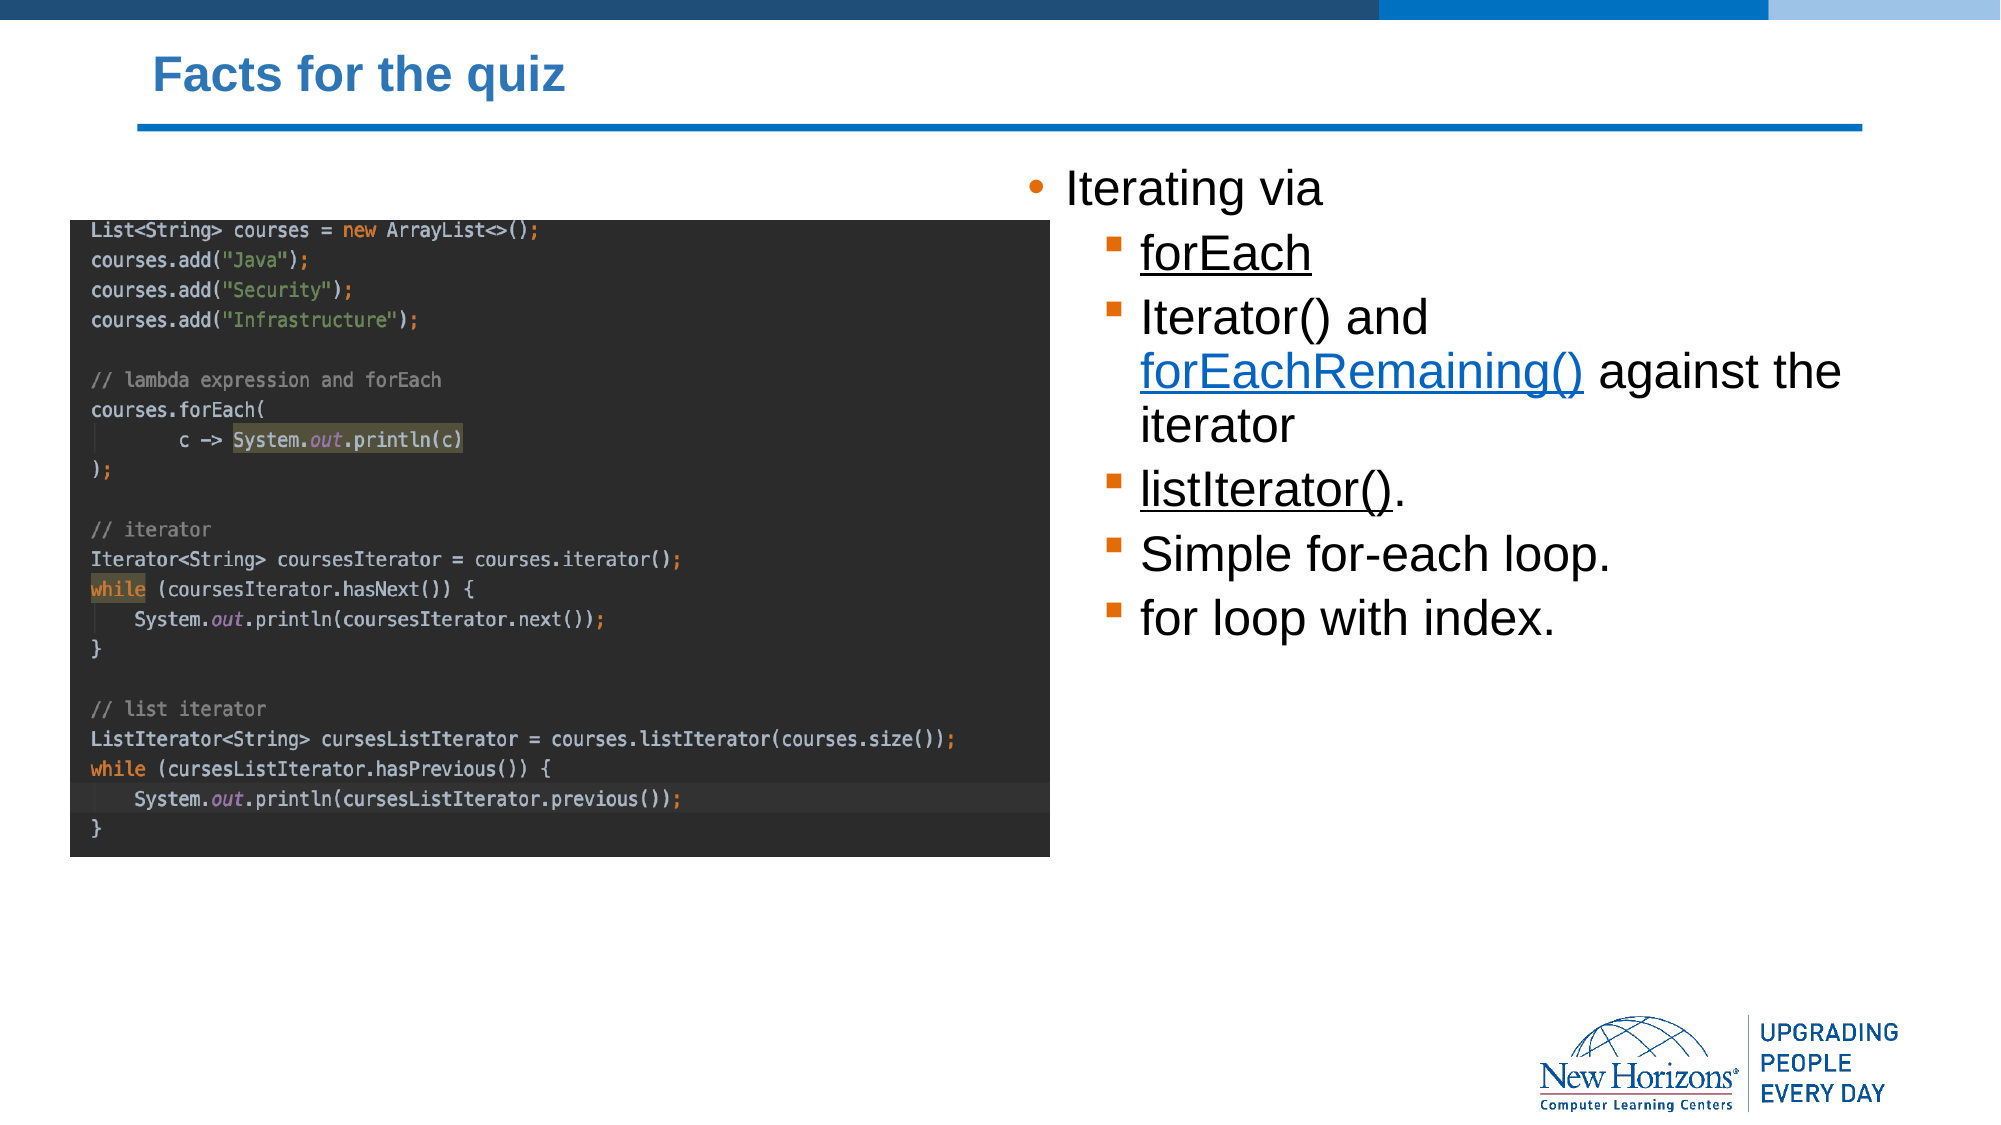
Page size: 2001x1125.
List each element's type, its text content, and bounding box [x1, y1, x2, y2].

list Iterating via forEach Iterator() and forEachRemaining() against the iterator listIterator(). Simple for-each loop. for loop with index. [1012, 155, 1863, 961]
picture [69, 220, 1050, 857]
title Facts for the quiz [137, 36, 1863, 115]
picture [1537, 1010, 1904, 1114]
